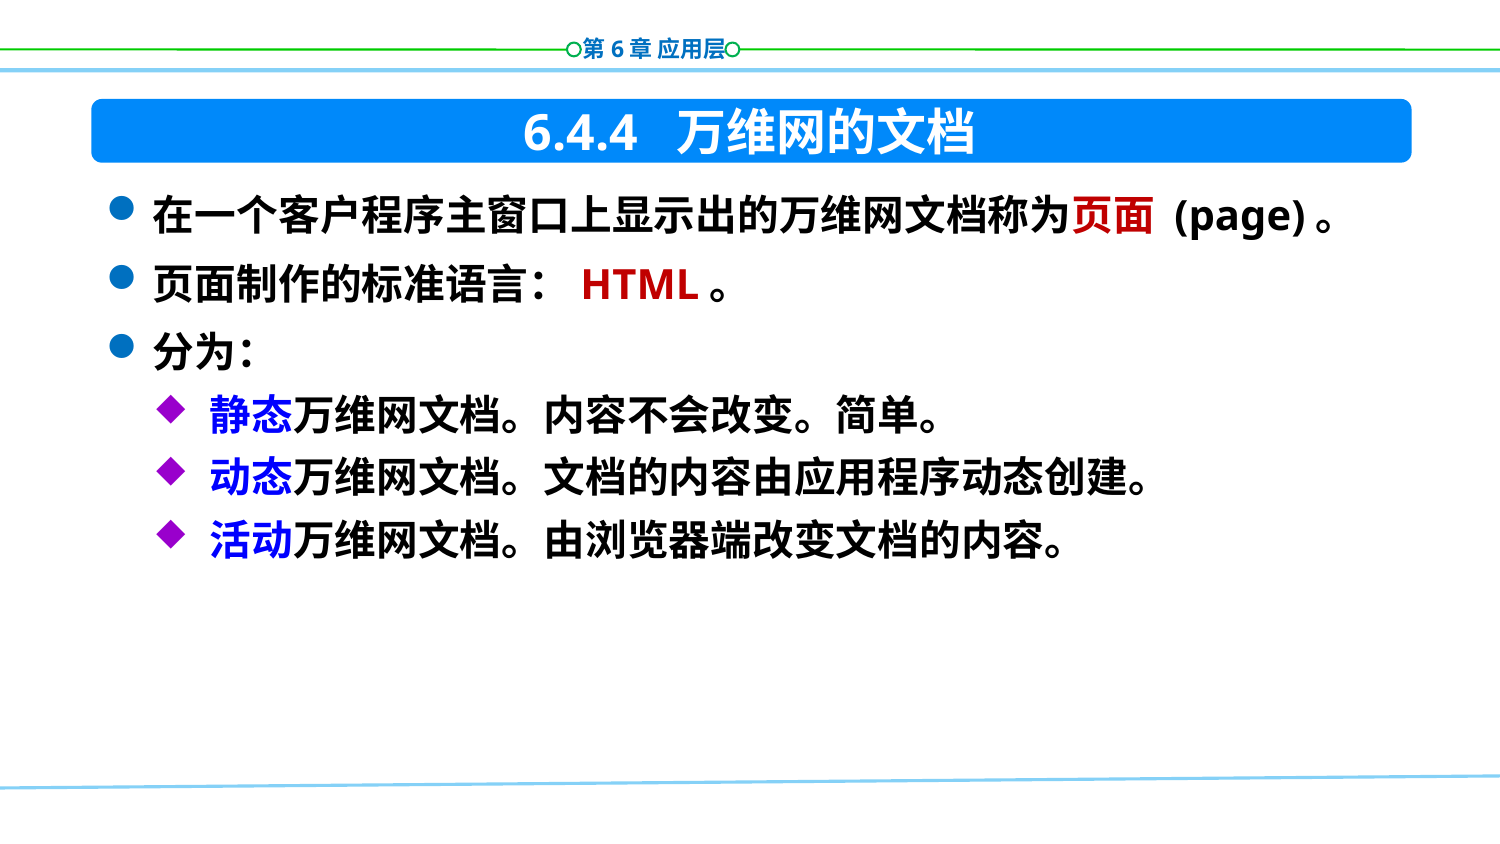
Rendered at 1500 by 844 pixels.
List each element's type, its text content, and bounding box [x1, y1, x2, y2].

text_box [991, 98, 1412, 162]
text_box [91, 98, 509, 162]
text_box 在一个客户程序主窗口上显示出的万维网文档称为页面 (page)。 页面制作的标准语言：HTML。 分为： 静态万维网文档。内容不会改变。简单。 动态万维网文档。文档的内容由应用程序动态创建。 活动万维网文档。由浏览器端改变文档的内容。 [91, 162, 1412, 572]
text_box 6.4.4 万维网的文档 [509, 93, 991, 162]
